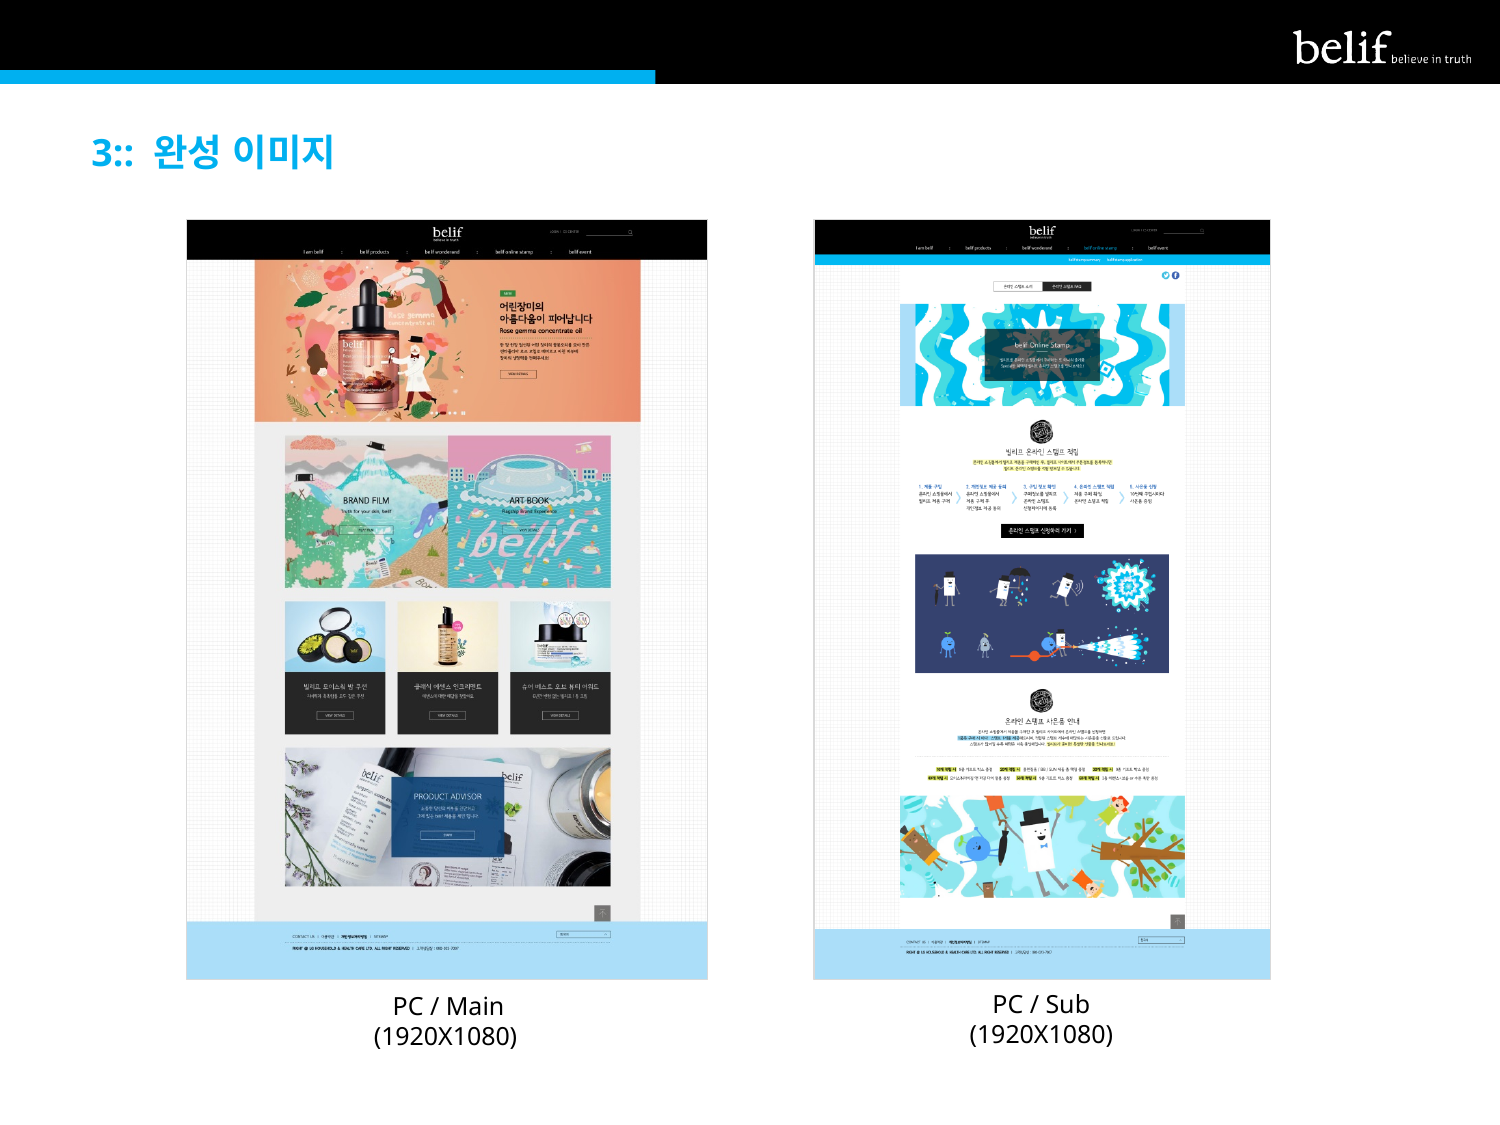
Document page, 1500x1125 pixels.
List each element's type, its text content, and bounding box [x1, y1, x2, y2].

text_box [0, 0, 1500, 86]
text_box [0, 68, 657, 86]
picture [1293, 30, 1471, 64]
picture [186, 219, 708, 979]
text_box PC / Sub (1920X1080) [879, 987, 1203, 1056]
picture [814, 219, 1270, 253]
text_box 3:: 완성 이미지 [76, 83, 561, 182]
text_box PC / Main (1920X1080) [312, 987, 585, 1058]
picture [814, 266, 1270, 979]
